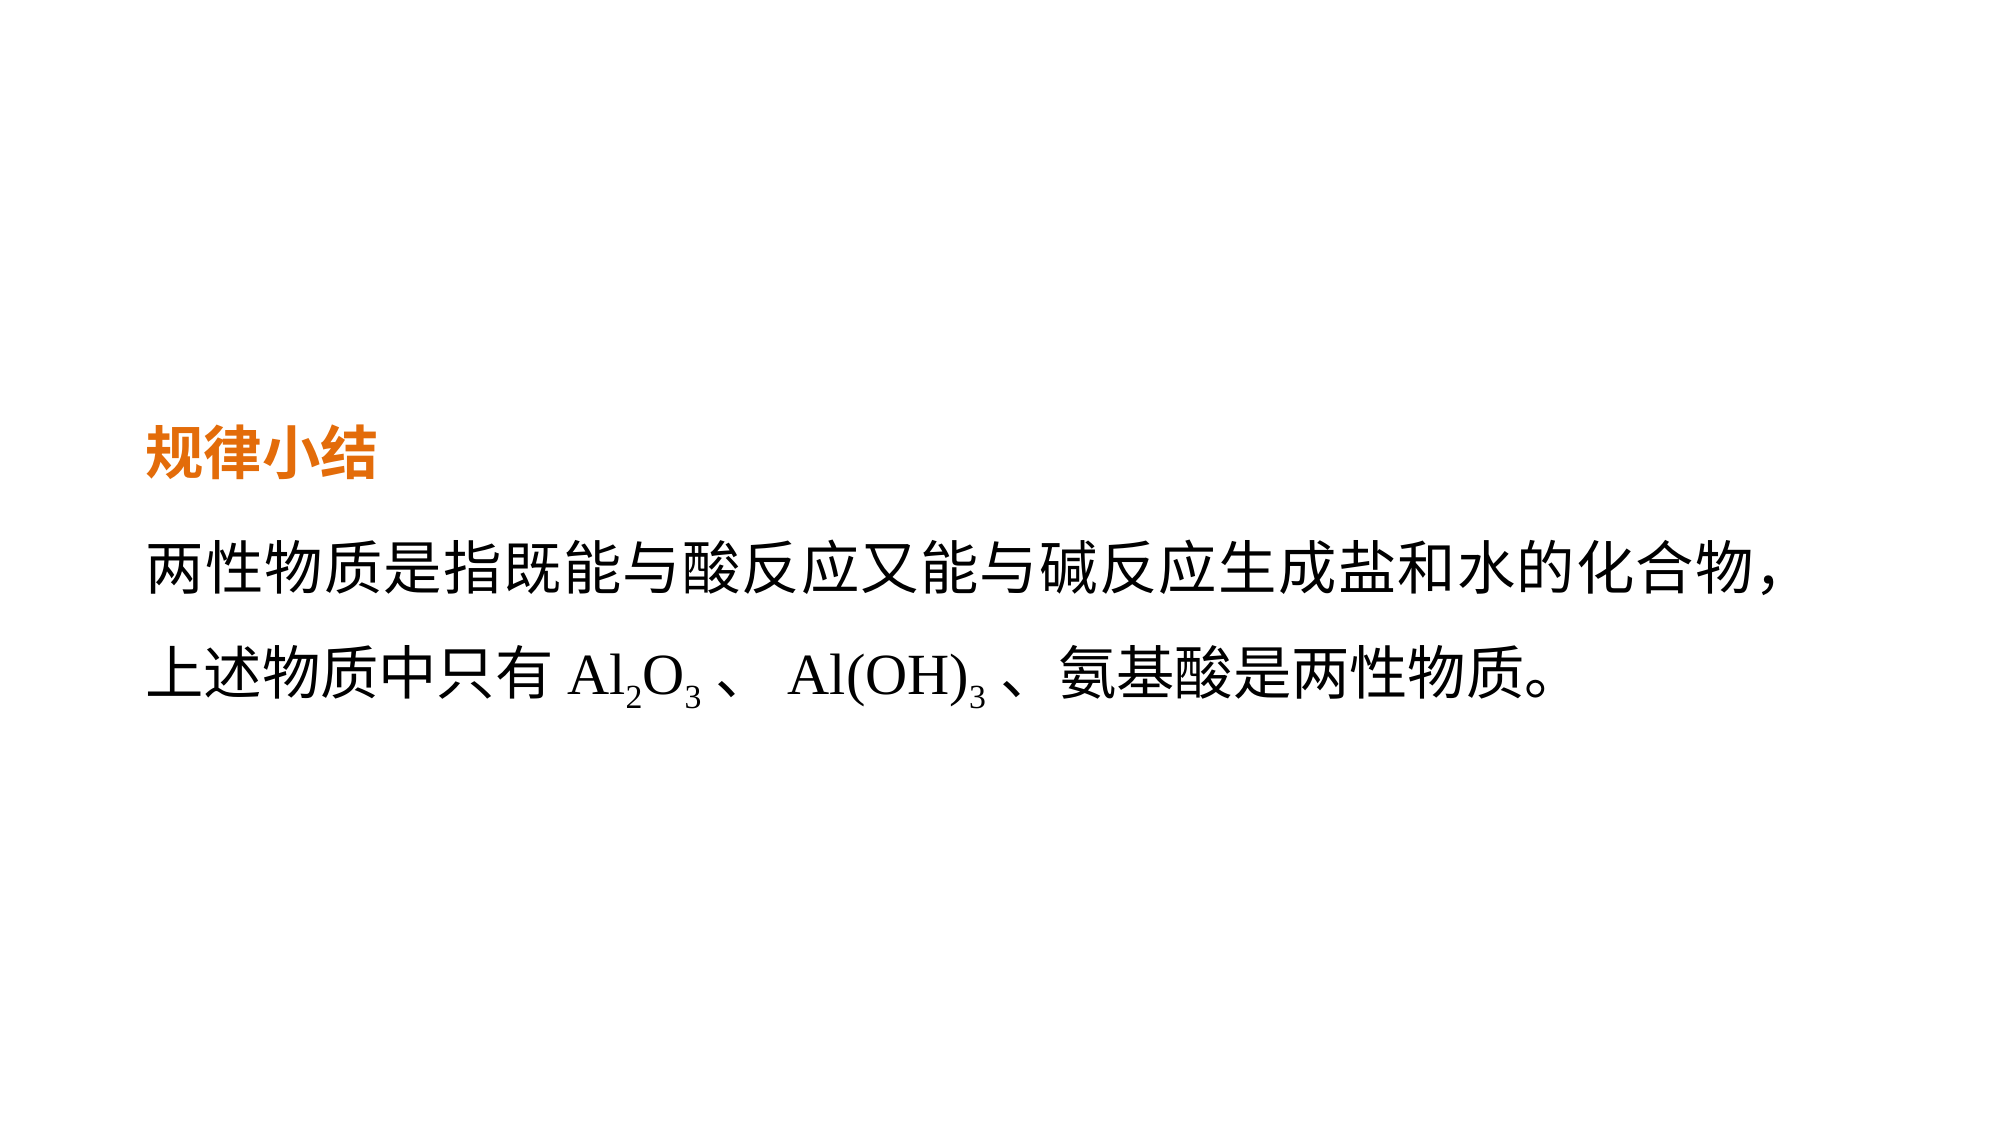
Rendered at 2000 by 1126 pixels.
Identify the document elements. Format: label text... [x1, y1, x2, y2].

text_box 规律小结 两性物质是指既能与酸反应又能与碱反应生成盐和水的化合物，上述物质中只有Al2O3、Al(OH)3、氨基酸是两性物质。 [125, 361, 1834, 726]
